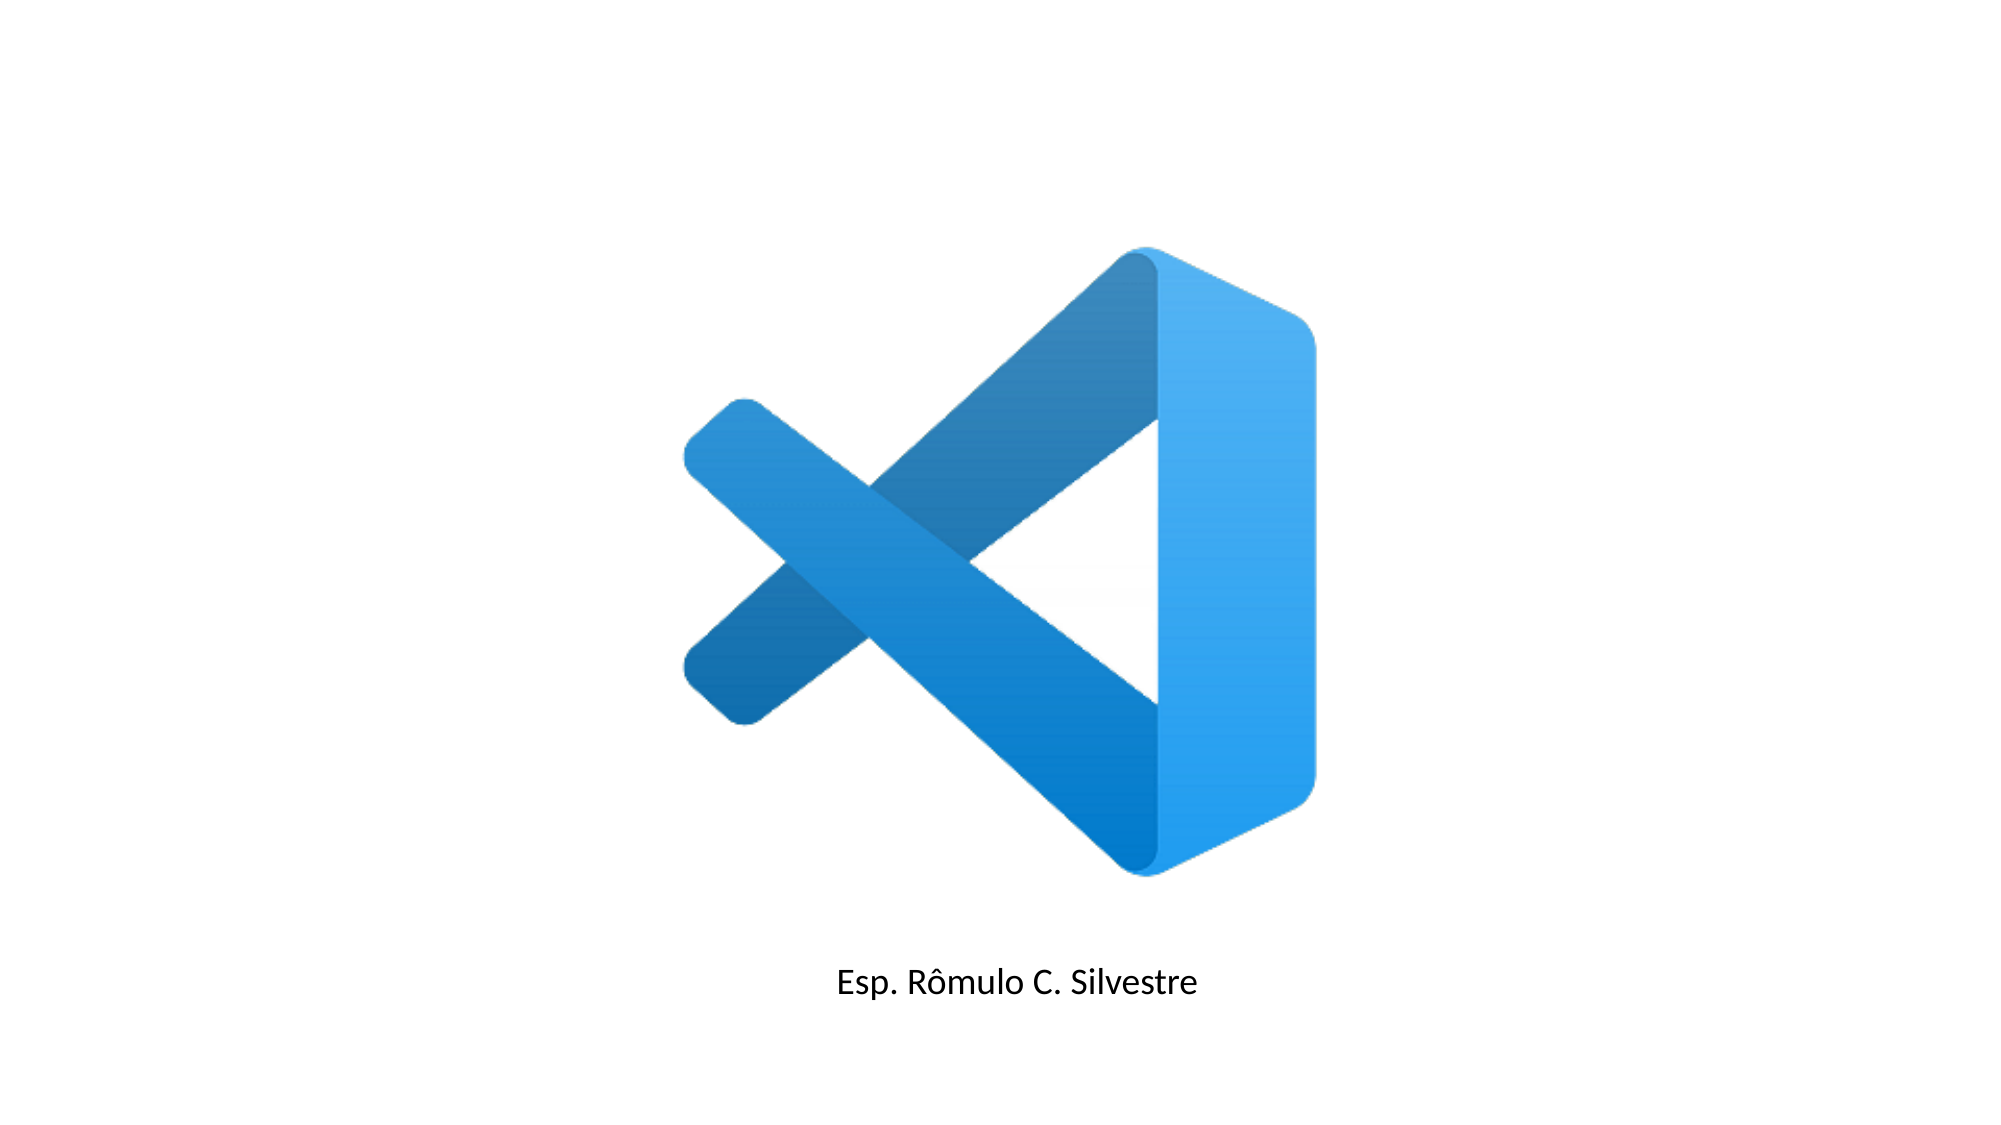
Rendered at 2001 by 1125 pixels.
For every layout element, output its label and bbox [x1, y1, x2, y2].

picture [466, 29, 1534, 1096]
